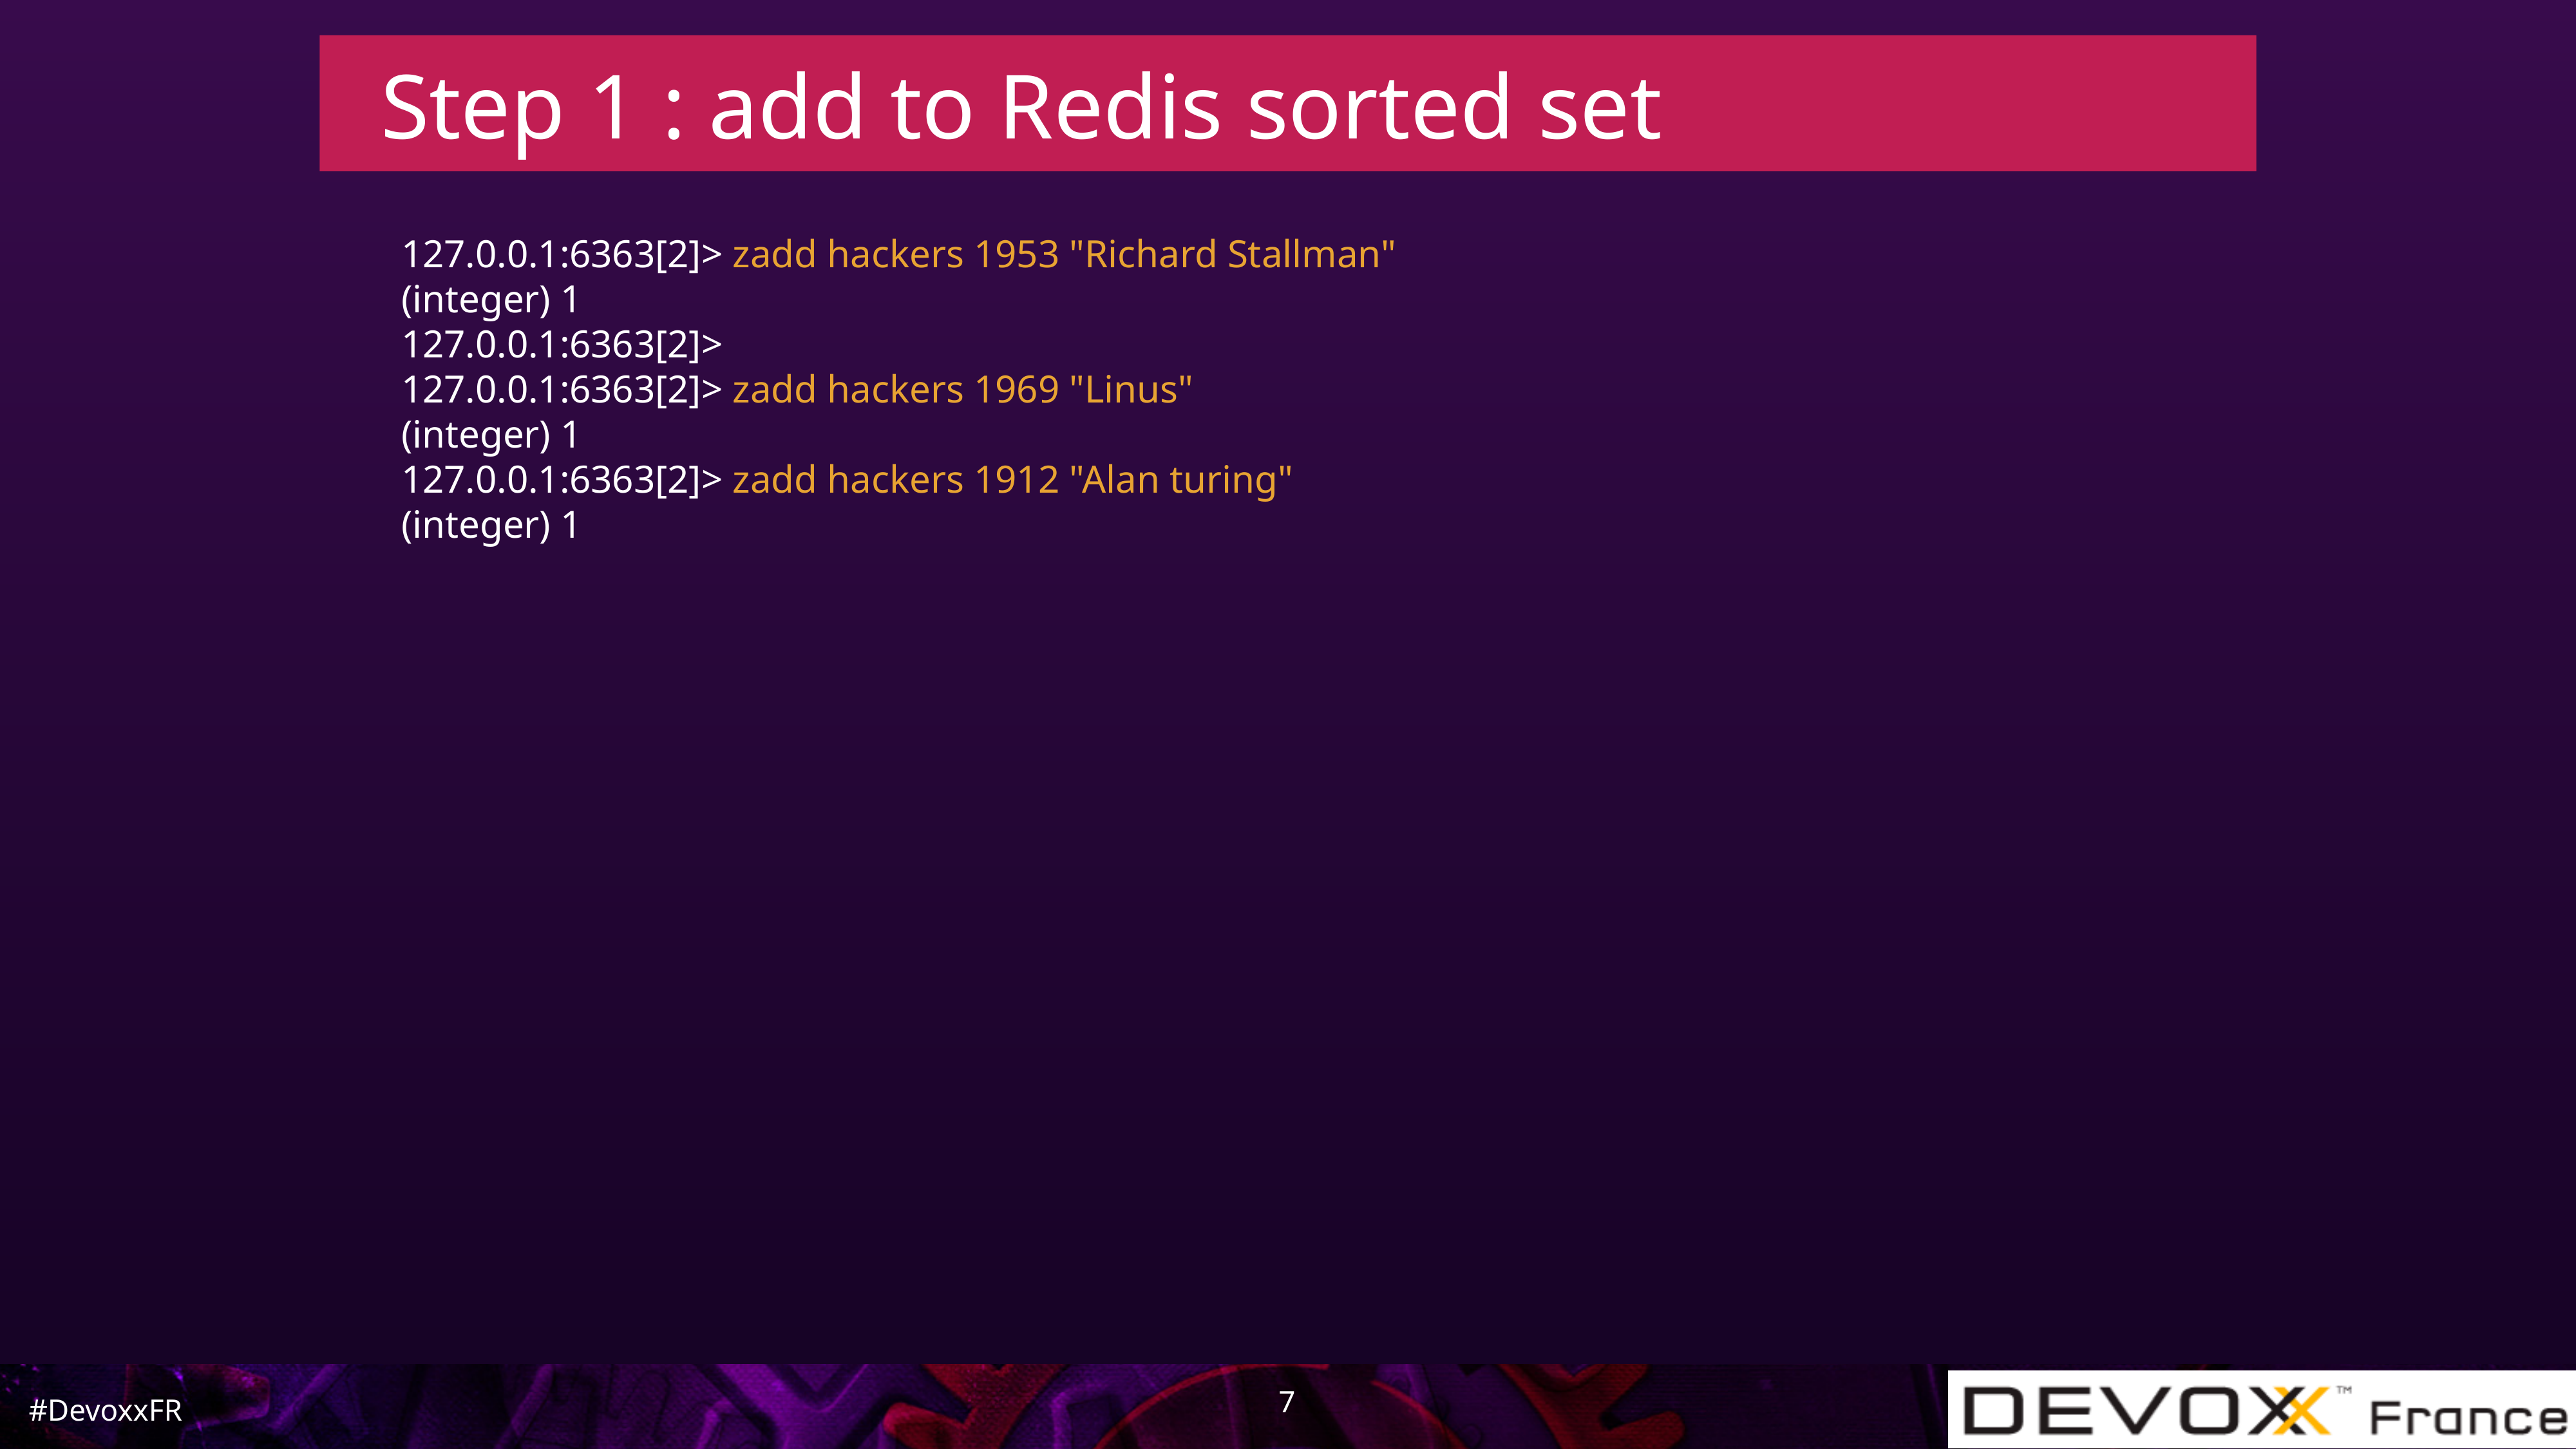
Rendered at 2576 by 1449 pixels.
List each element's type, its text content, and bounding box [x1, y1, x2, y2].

list 127.0.0.1:6363[2]> zadd hackers 1953 "Richard Stallman" (integer) 1 127.0.0.1:6363[2]> 127.0.0.1:6363[2]> zadd hackers 1969 "Linus" (integer) 1 127.0.0.1:6363[2]> zadd hackers 1912 "Alan turing" (integer) 1 [393, 222, 2183, 1314]
slide_number 7 [1270, 1375, 1304, 1427]
picture [0, 1364, 2576, 1449]
title Step 1 : add to Redis sorted set [319, 35, 2257, 172]
